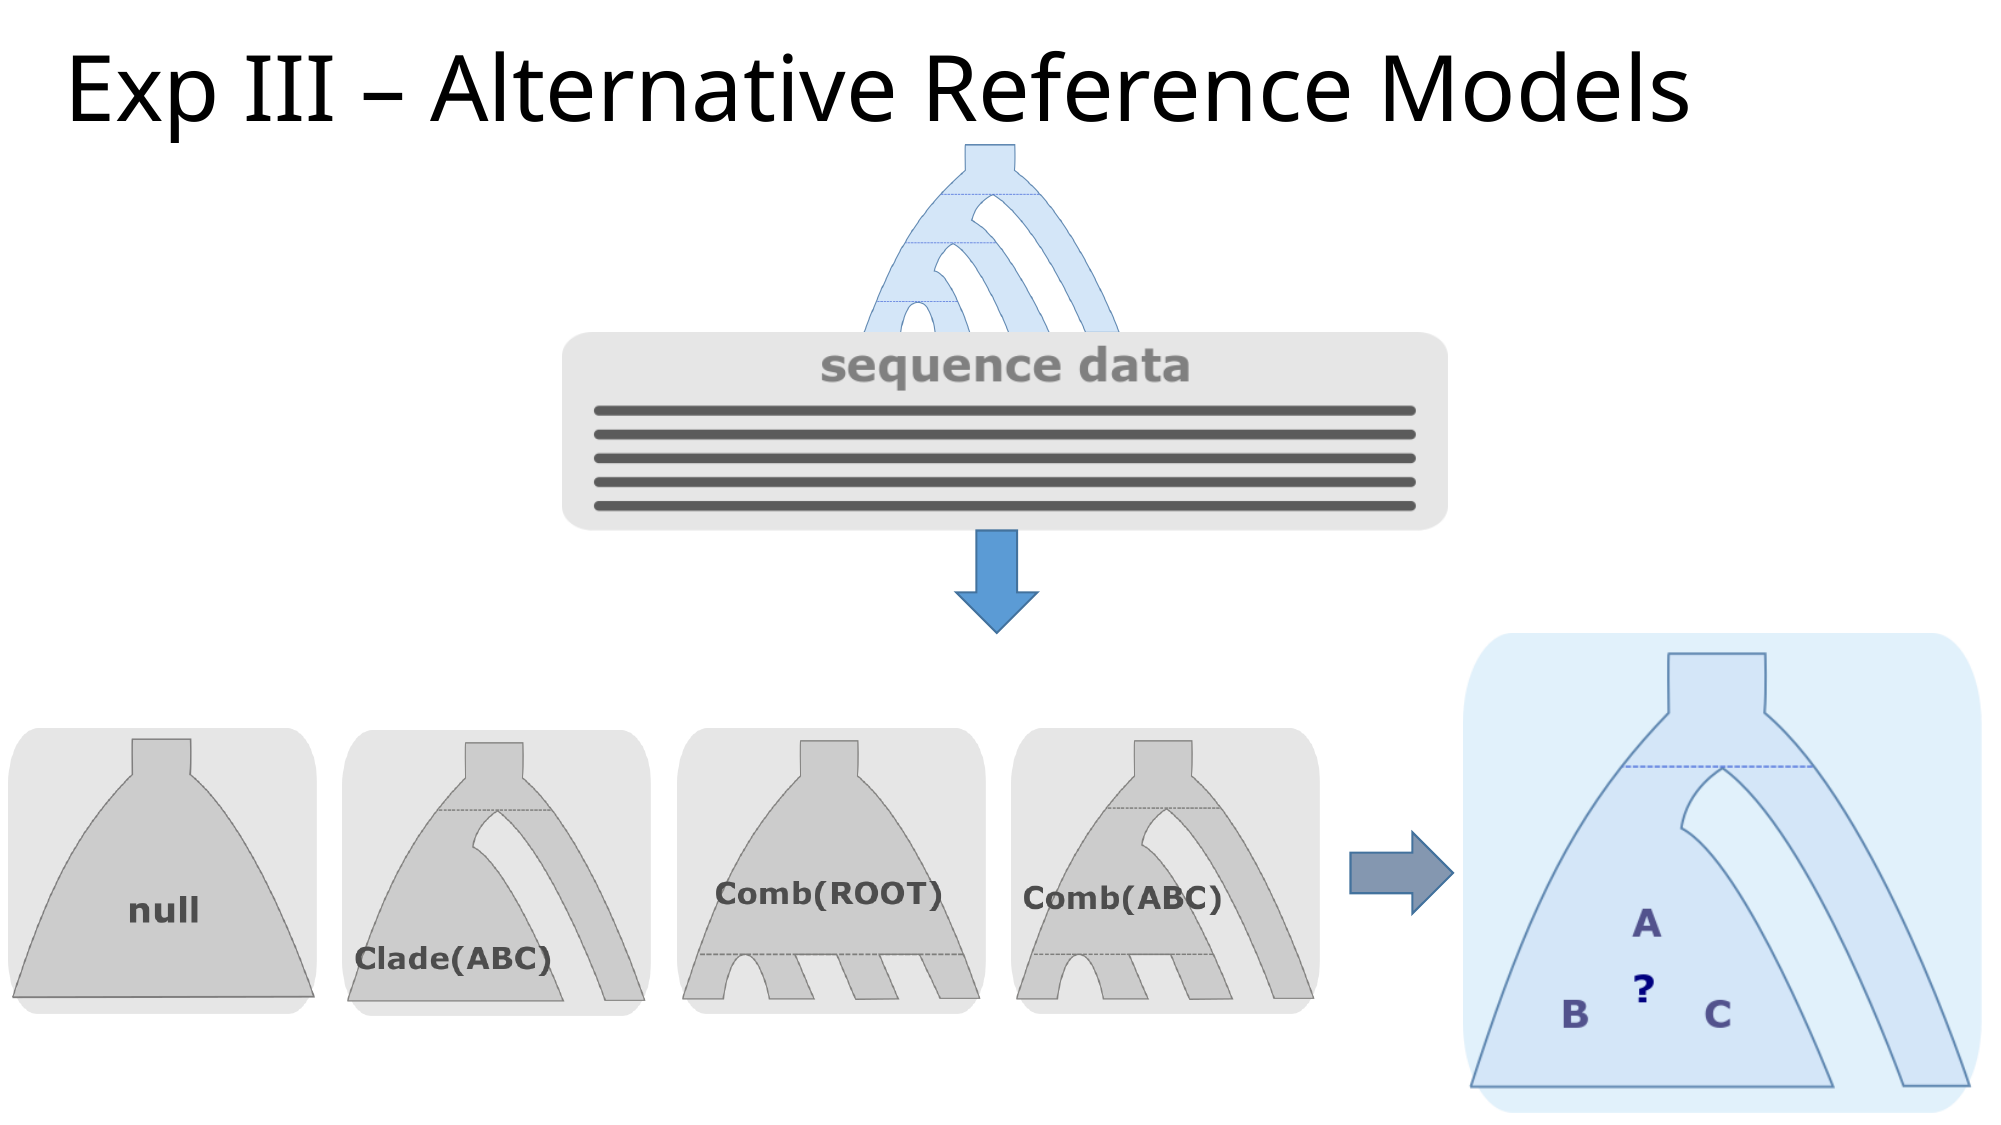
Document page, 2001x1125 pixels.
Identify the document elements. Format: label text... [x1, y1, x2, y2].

text_box [1349, 829, 1455, 917]
picture [677, 728, 986, 1014]
picture [562, 144, 1448, 531]
picture [8, 728, 317, 1014]
text_box Exp III – Alternative Reference Models [49, 0, 1775, 201]
text_box [953, 531, 1040, 635]
picture [1463, 633, 1982, 1113]
picture [1011, 728, 1320, 1014]
picture [342, 730, 651, 1016]
